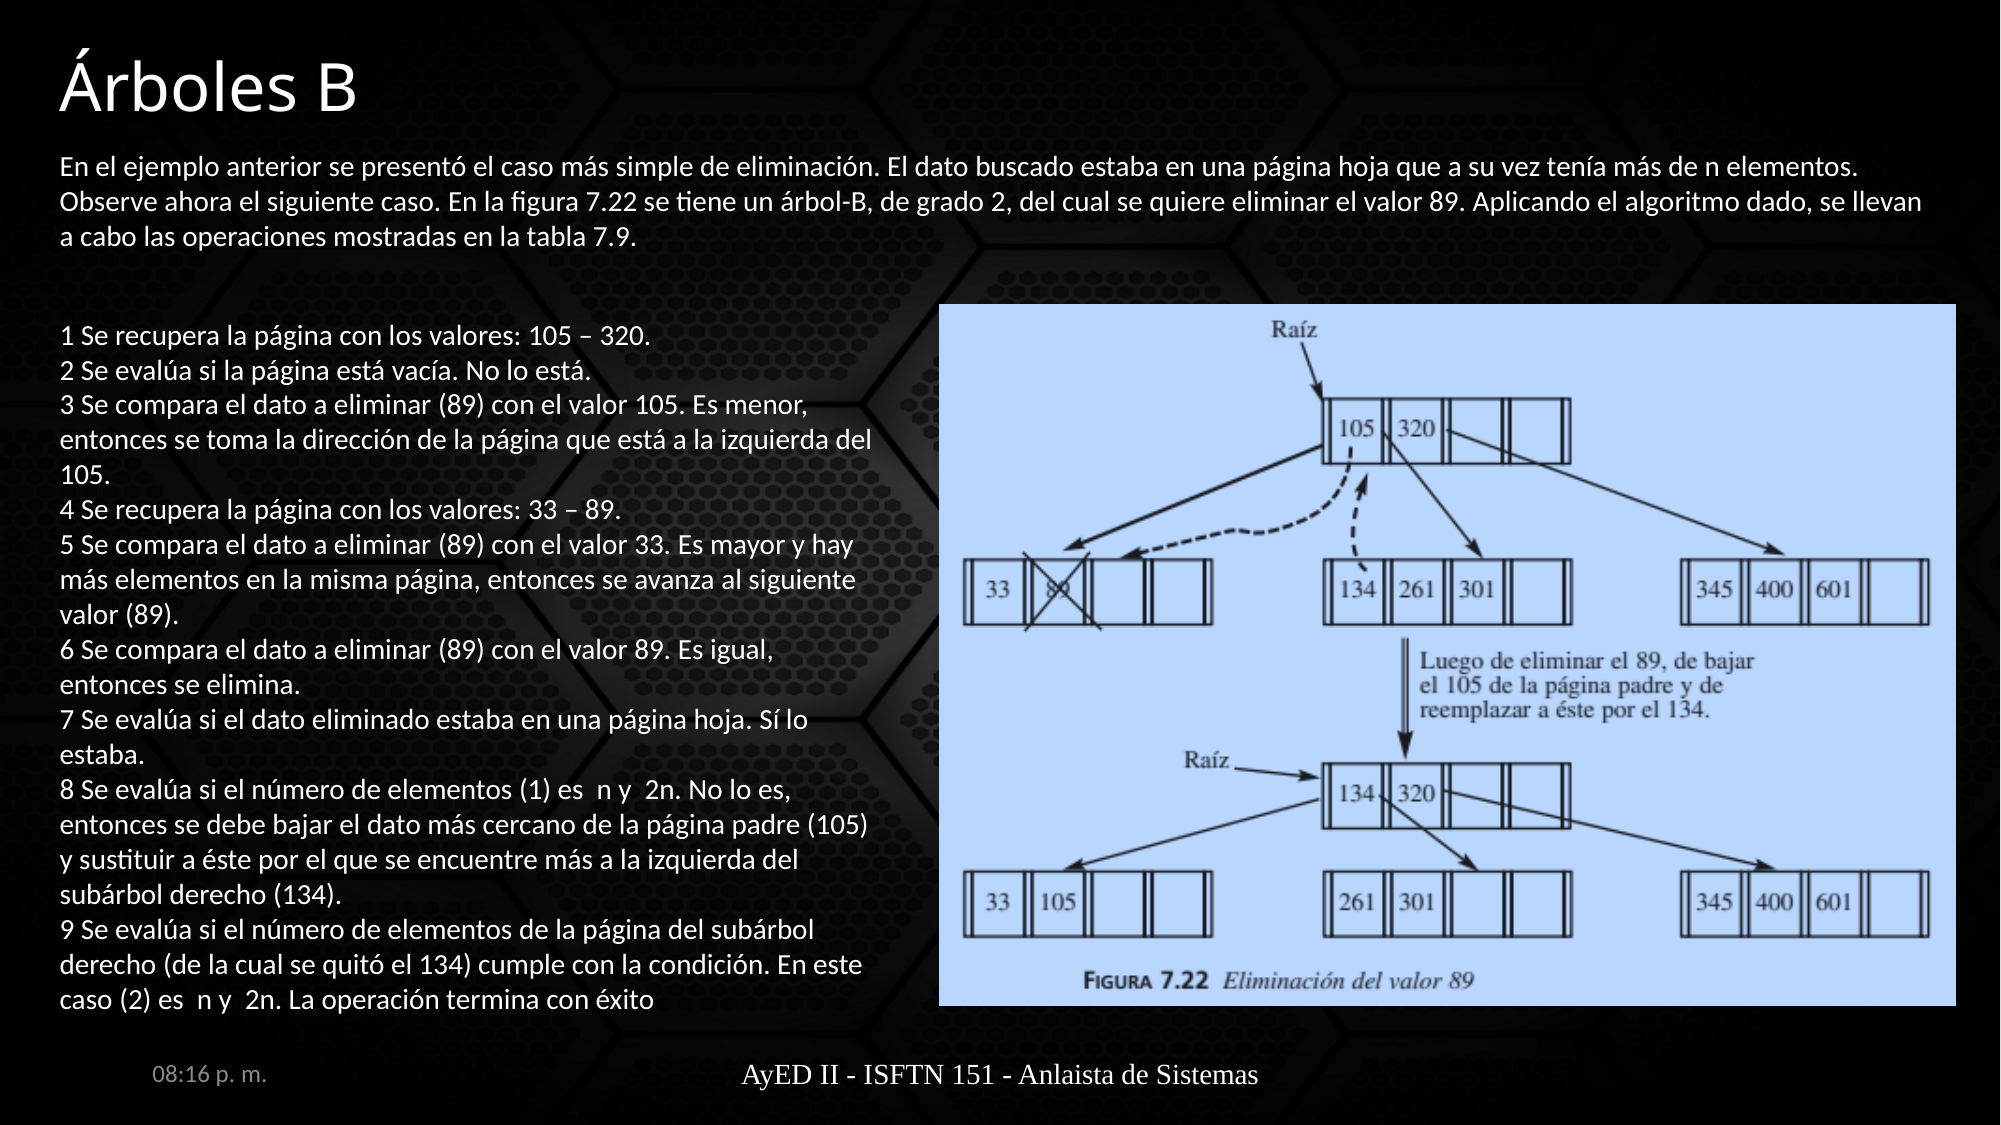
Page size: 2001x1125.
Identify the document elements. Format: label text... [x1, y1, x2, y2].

text_box 1 Se recupera la página con los valores: 105 – 320. 2 Se evalúa si la página está vacía. No lo está. 3 Se compara el dato a eliminar (89) con el valor 105. Es menor, entonces se toma la dirección de la página que está a la izquierda del 105. 4 Se recupera la página con los valores: 33 – 89. 5 Se compara el dato a eliminar (89) con el valor 33. Es mayor y hay más elementos en la misma página, entonces se avanza al siguiente valor (89). 6 Se compara el dato a eliminar (89) con el valor 89. Es igual, entonces se elimina. 7 Se evalúa si el dato eliminado estaba en una página hoja. Sí lo estaba. 8 Se evalúa si el número de elementos (1) es n y 2n. No lo es, entonces se debe bajar el dato más cercano de la página padre (105) y sustituir a éste por el que se encuentre más a la izquierda del subárbol derecho (134). 9 Se evalúa si el número de elementos de la página del subárbol derecho (de la cual se quitó el 134) cumple con la condición. En este caso (2) es n y 2n. La operación termina con éxito [44, 308, 896, 1023]
footer AyED II - ISFTN 151 - Anlaista de Sistemas [662, 1042, 1338, 1103]
text_box En el ejemplo anterior se presentó el caso más simple de eliminación. El dato buscado estaba en una página hoja que a su vez tenía más de n elementos. Observe ahora el siguiente caso. En la figura 7.22 se tiene un árbol-B, de grado 2, del cual se quiere eliminar el valor 89. Aplicando el algoritmo dado, se llevan a cabo las operaciones mostradas en la tabla 7.9. [44, 139, 1956, 260]
title Árboles B [44, 22, 1458, 139]
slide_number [137, 1042, 588, 1103]
picture [0, 0, 2001, 1125]
